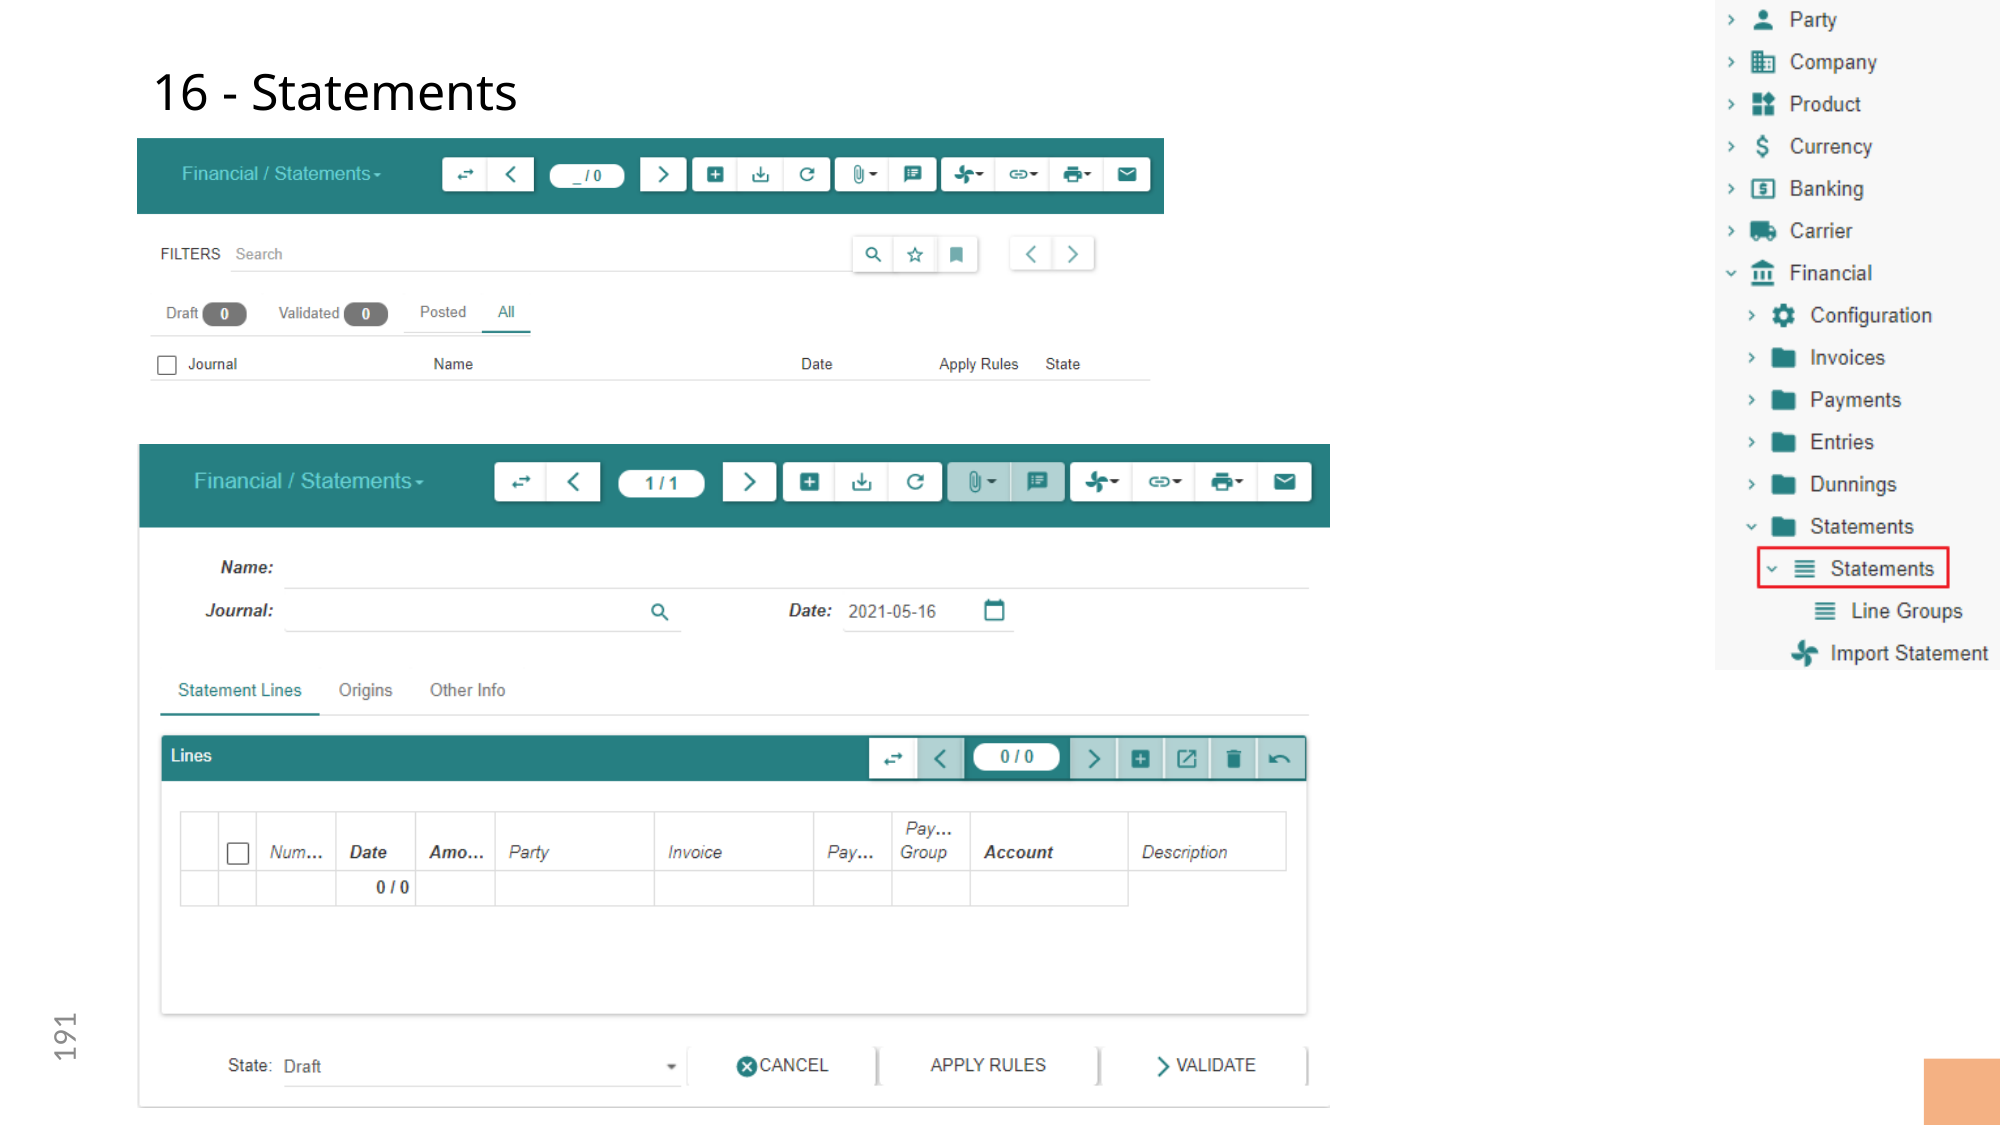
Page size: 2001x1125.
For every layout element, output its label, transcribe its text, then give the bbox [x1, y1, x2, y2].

text_box [1923, 1058, 2000, 1125]
picture [137, 137, 1164, 426]
picture [137, 444, 1330, 1108]
slide_number 191 [32, 969, 93, 1108]
picture [1715, 0, 2000, 670]
title 16 - Statements [137, 59, 1715, 136]
